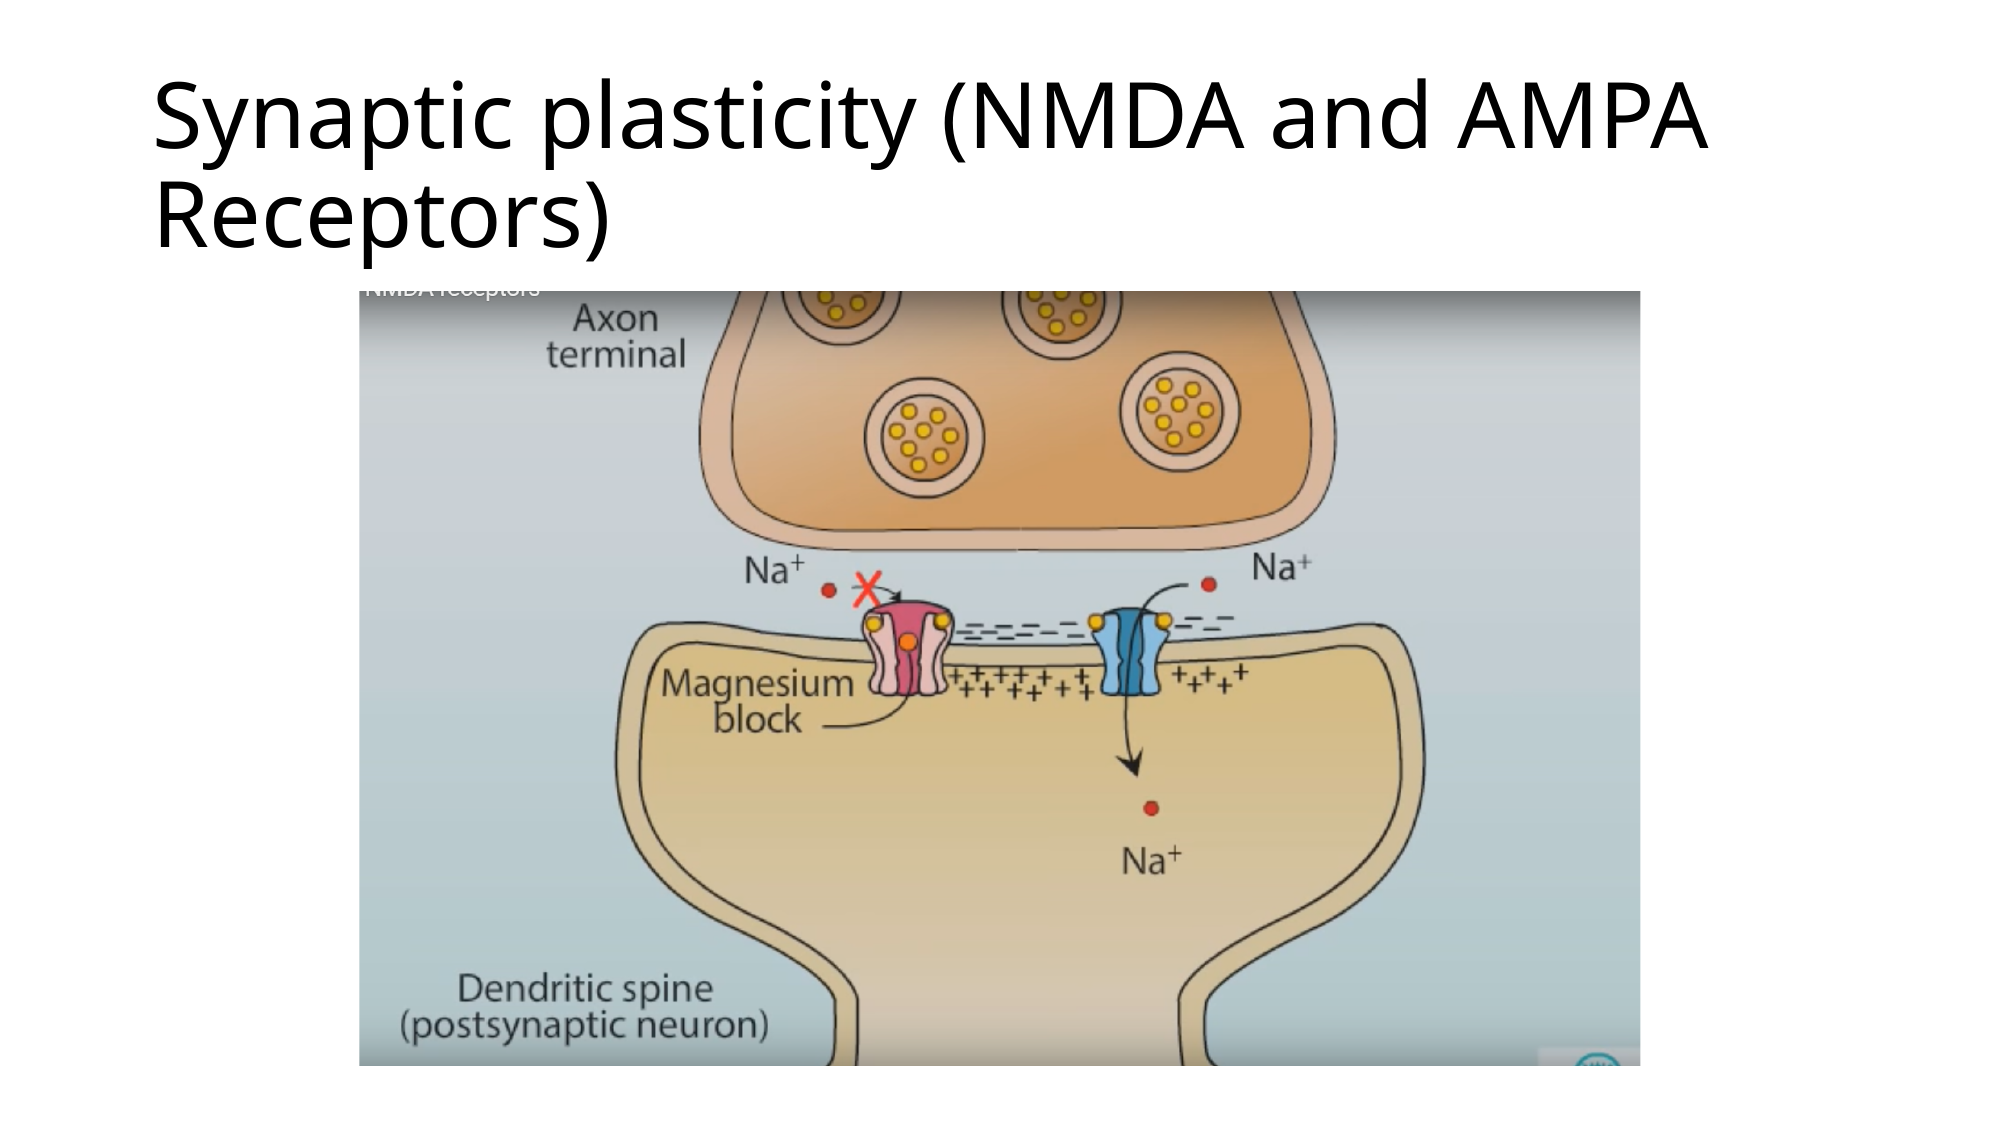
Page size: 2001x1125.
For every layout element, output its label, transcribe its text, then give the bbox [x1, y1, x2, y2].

title Synaptic plasticity (NMDA and AMPA Receptors) [137, 59, 1863, 278]
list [359, 291, 1641, 1066]
